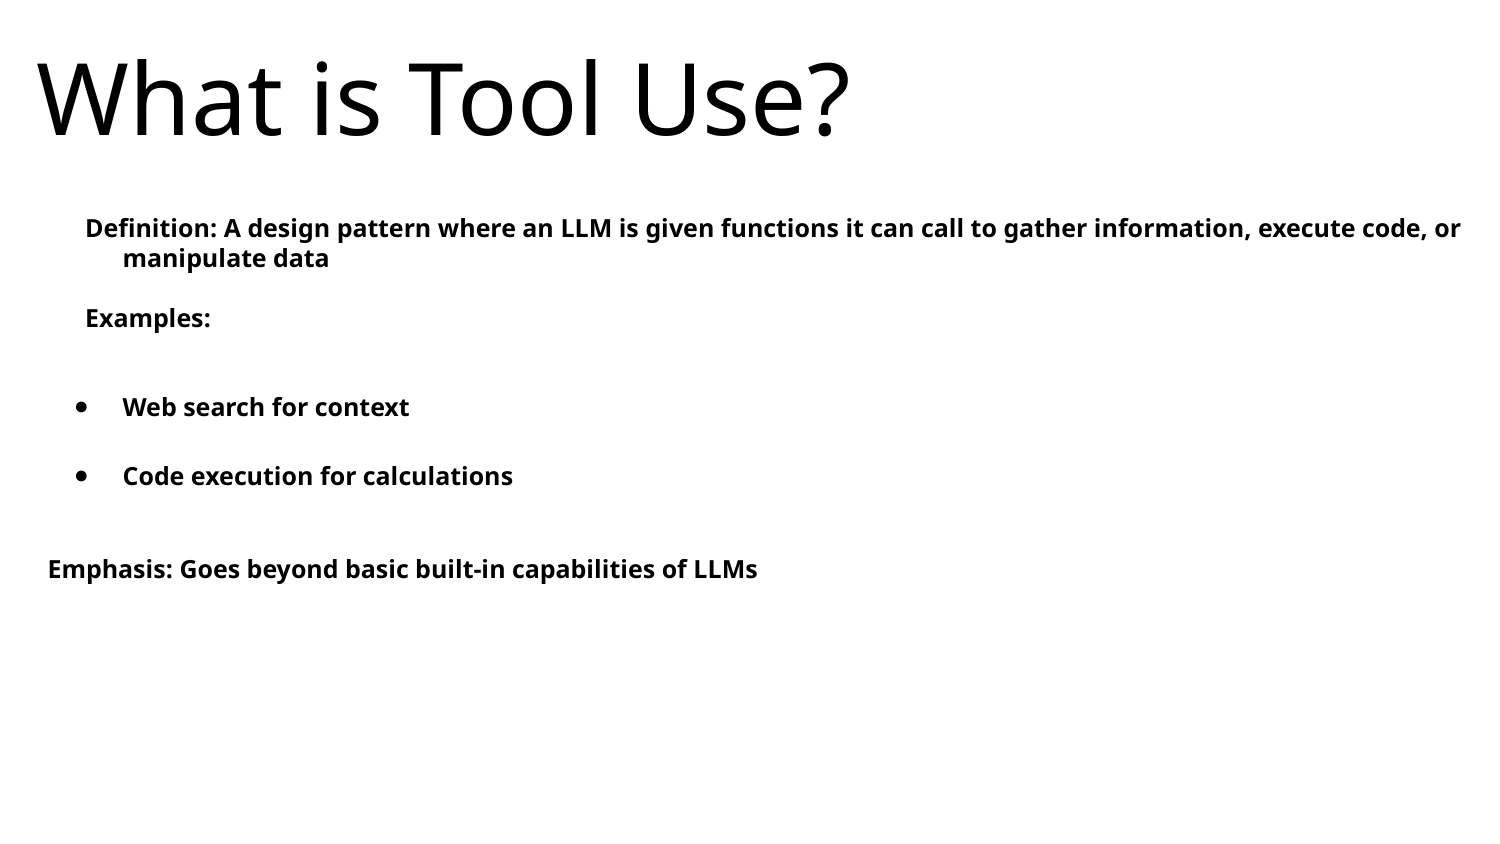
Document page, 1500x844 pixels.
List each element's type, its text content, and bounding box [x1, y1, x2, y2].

text_box What is Tool Use? [21, 20, 1479, 291]
text_box Definition: A design pattern where an LLM is given functions it can call to gather information, execute code, or manipulate data Examples: Web search for context Code execution for calculations Emphasis: Goes beyond basic built-in capabilities of LLMs [32, 197, 1490, 629]
